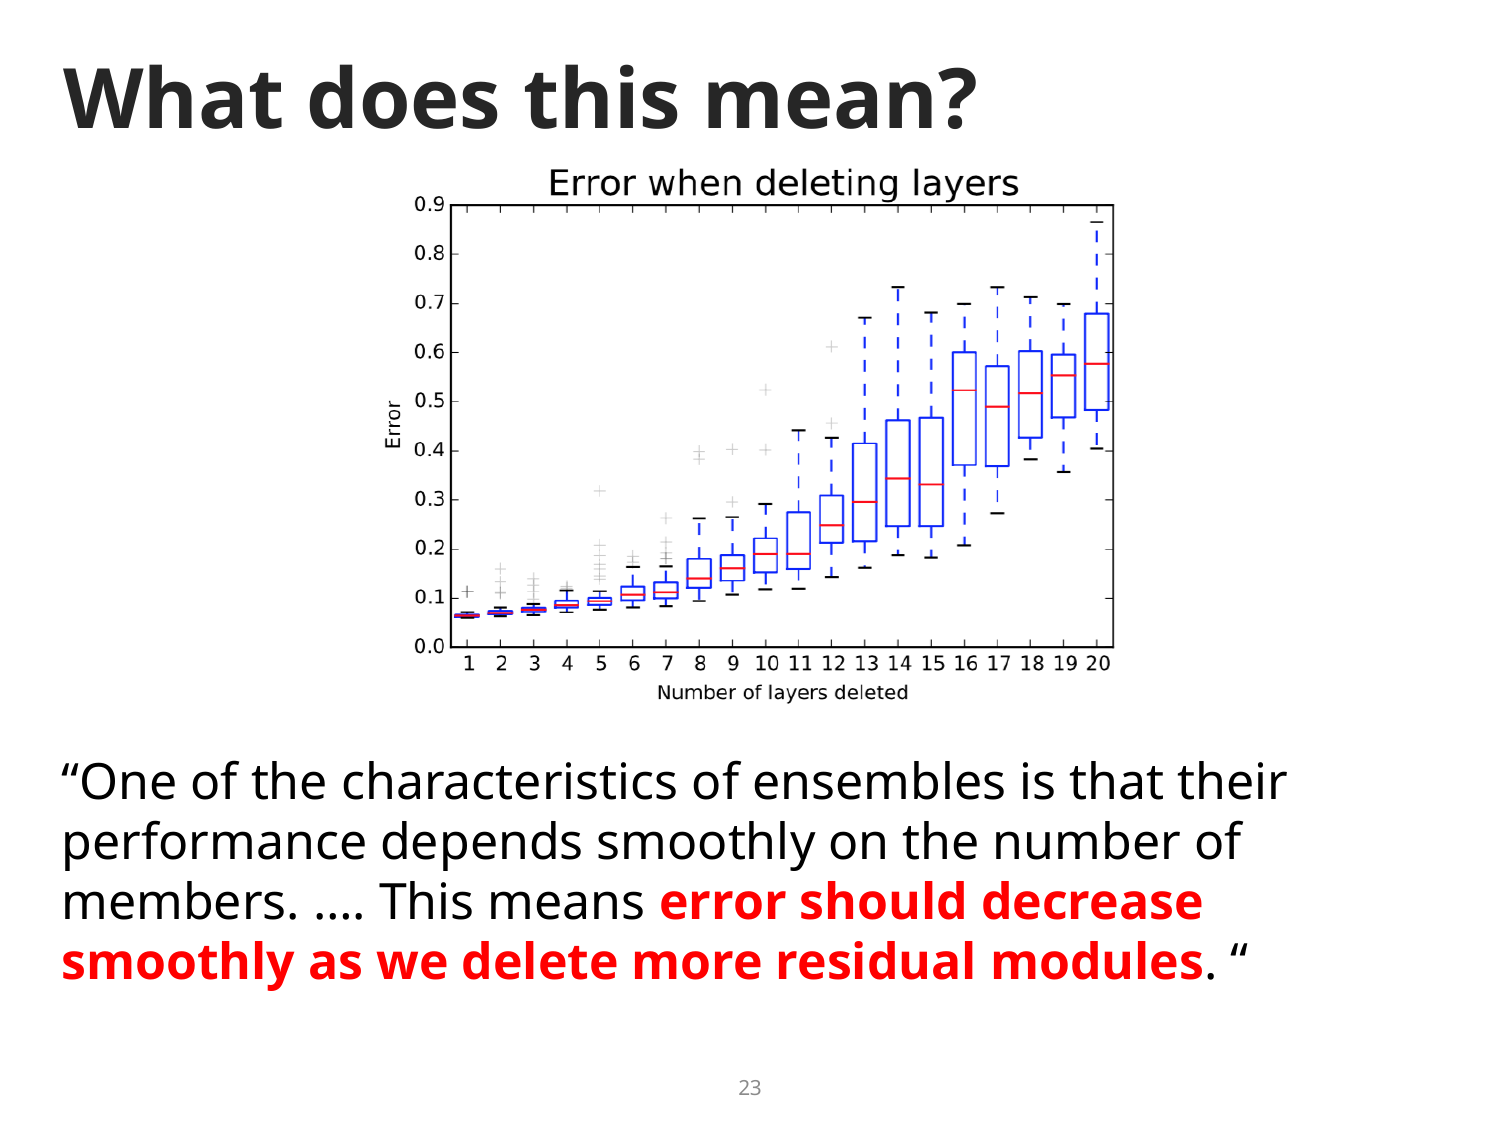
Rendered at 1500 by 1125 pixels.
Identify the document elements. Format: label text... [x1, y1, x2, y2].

text_box “One of the characteristics of ensembles is that their performance depends smoothly on the number of members. …. This means error should decrease smoothly as we delete more residual modules. “ [46, 742, 1424, 997]
slide_number 23 [575, 1058, 925, 1119]
picture [359, 148, 1145, 719]
title What does this mean? [48, 41, 1456, 149]
